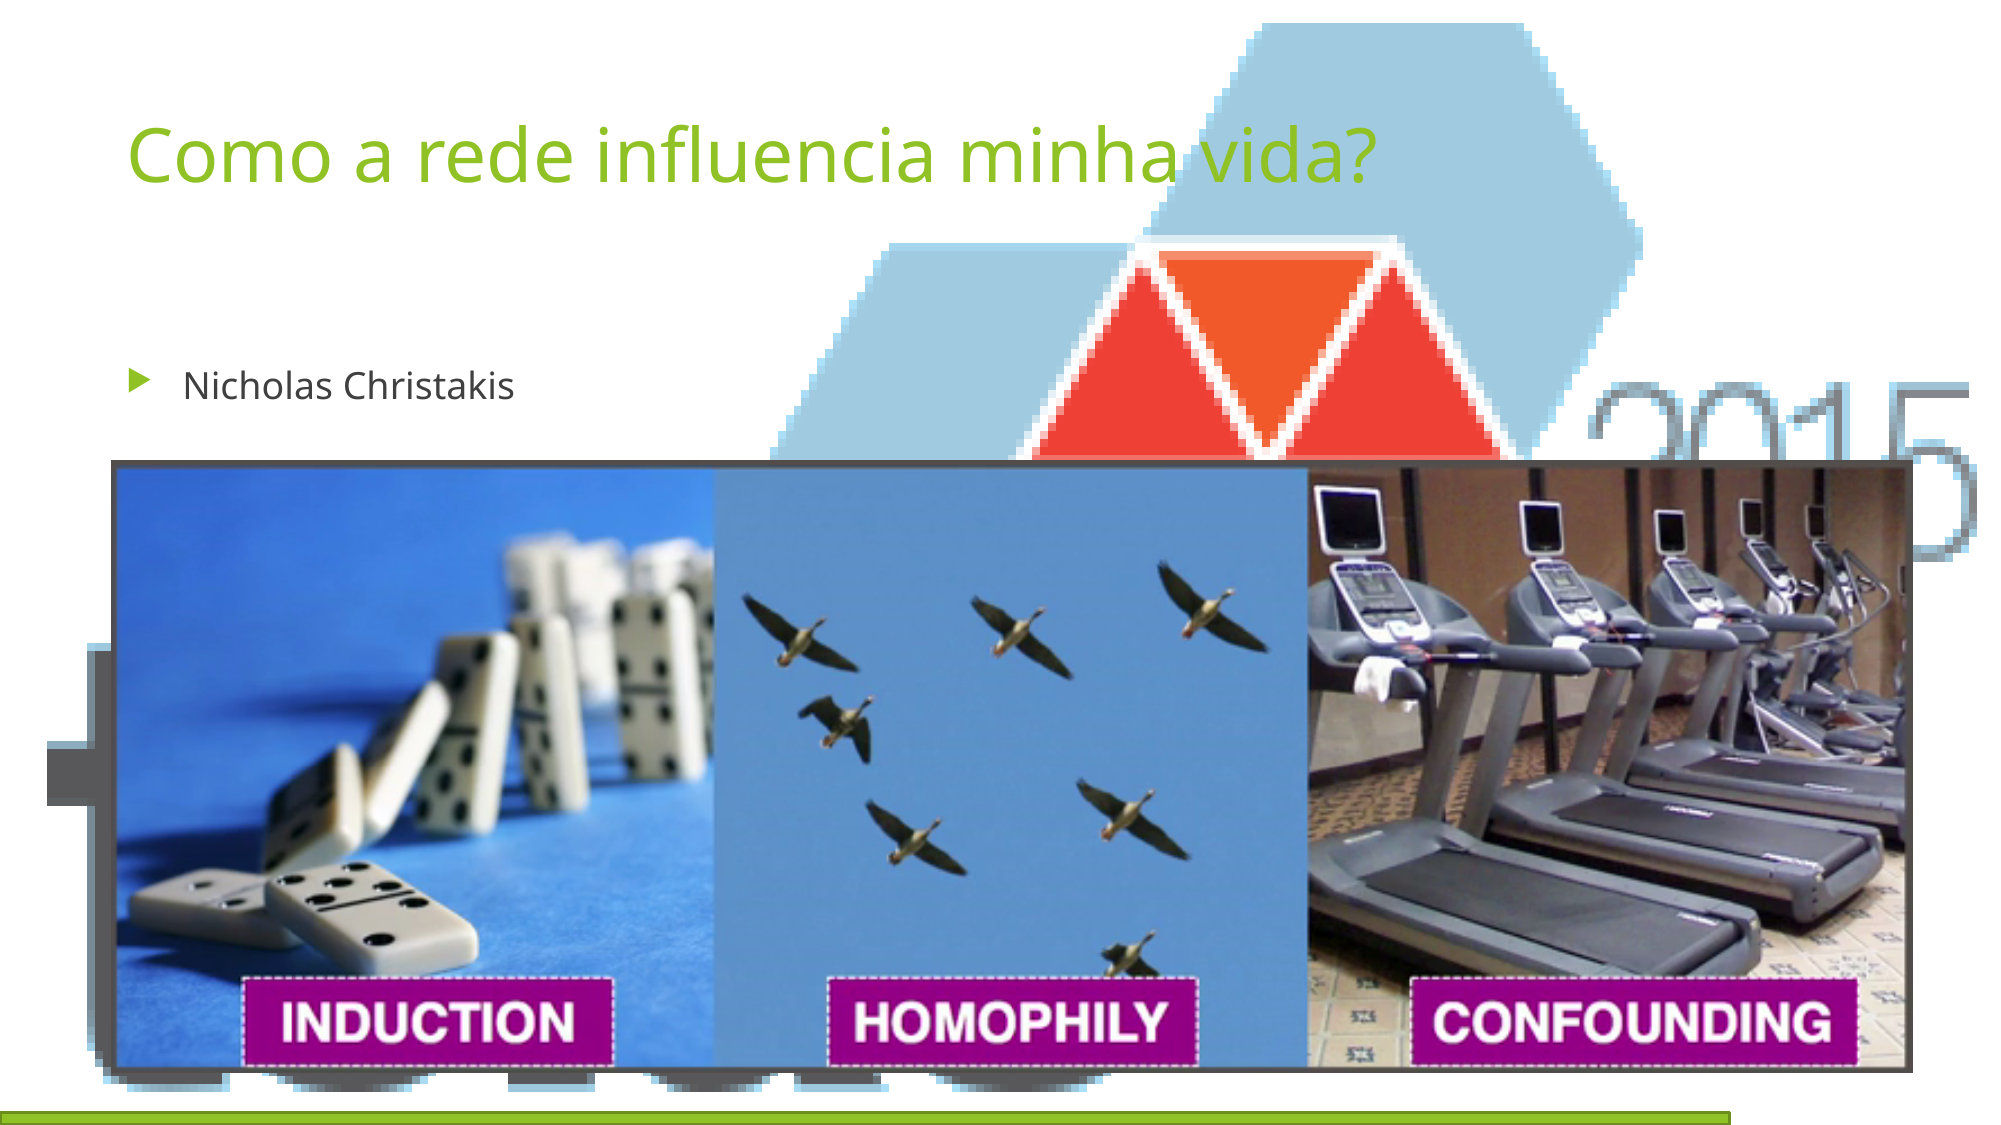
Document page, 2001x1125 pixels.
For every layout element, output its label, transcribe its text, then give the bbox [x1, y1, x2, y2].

title Como a rede influencia minha vida? [111, 99, 1522, 317]
picture [0, 0, 2001, 1125]
list Nicholas Christakis [111, 354, 1522, 458]
text_box [0, 1111, 1731, 1125]
